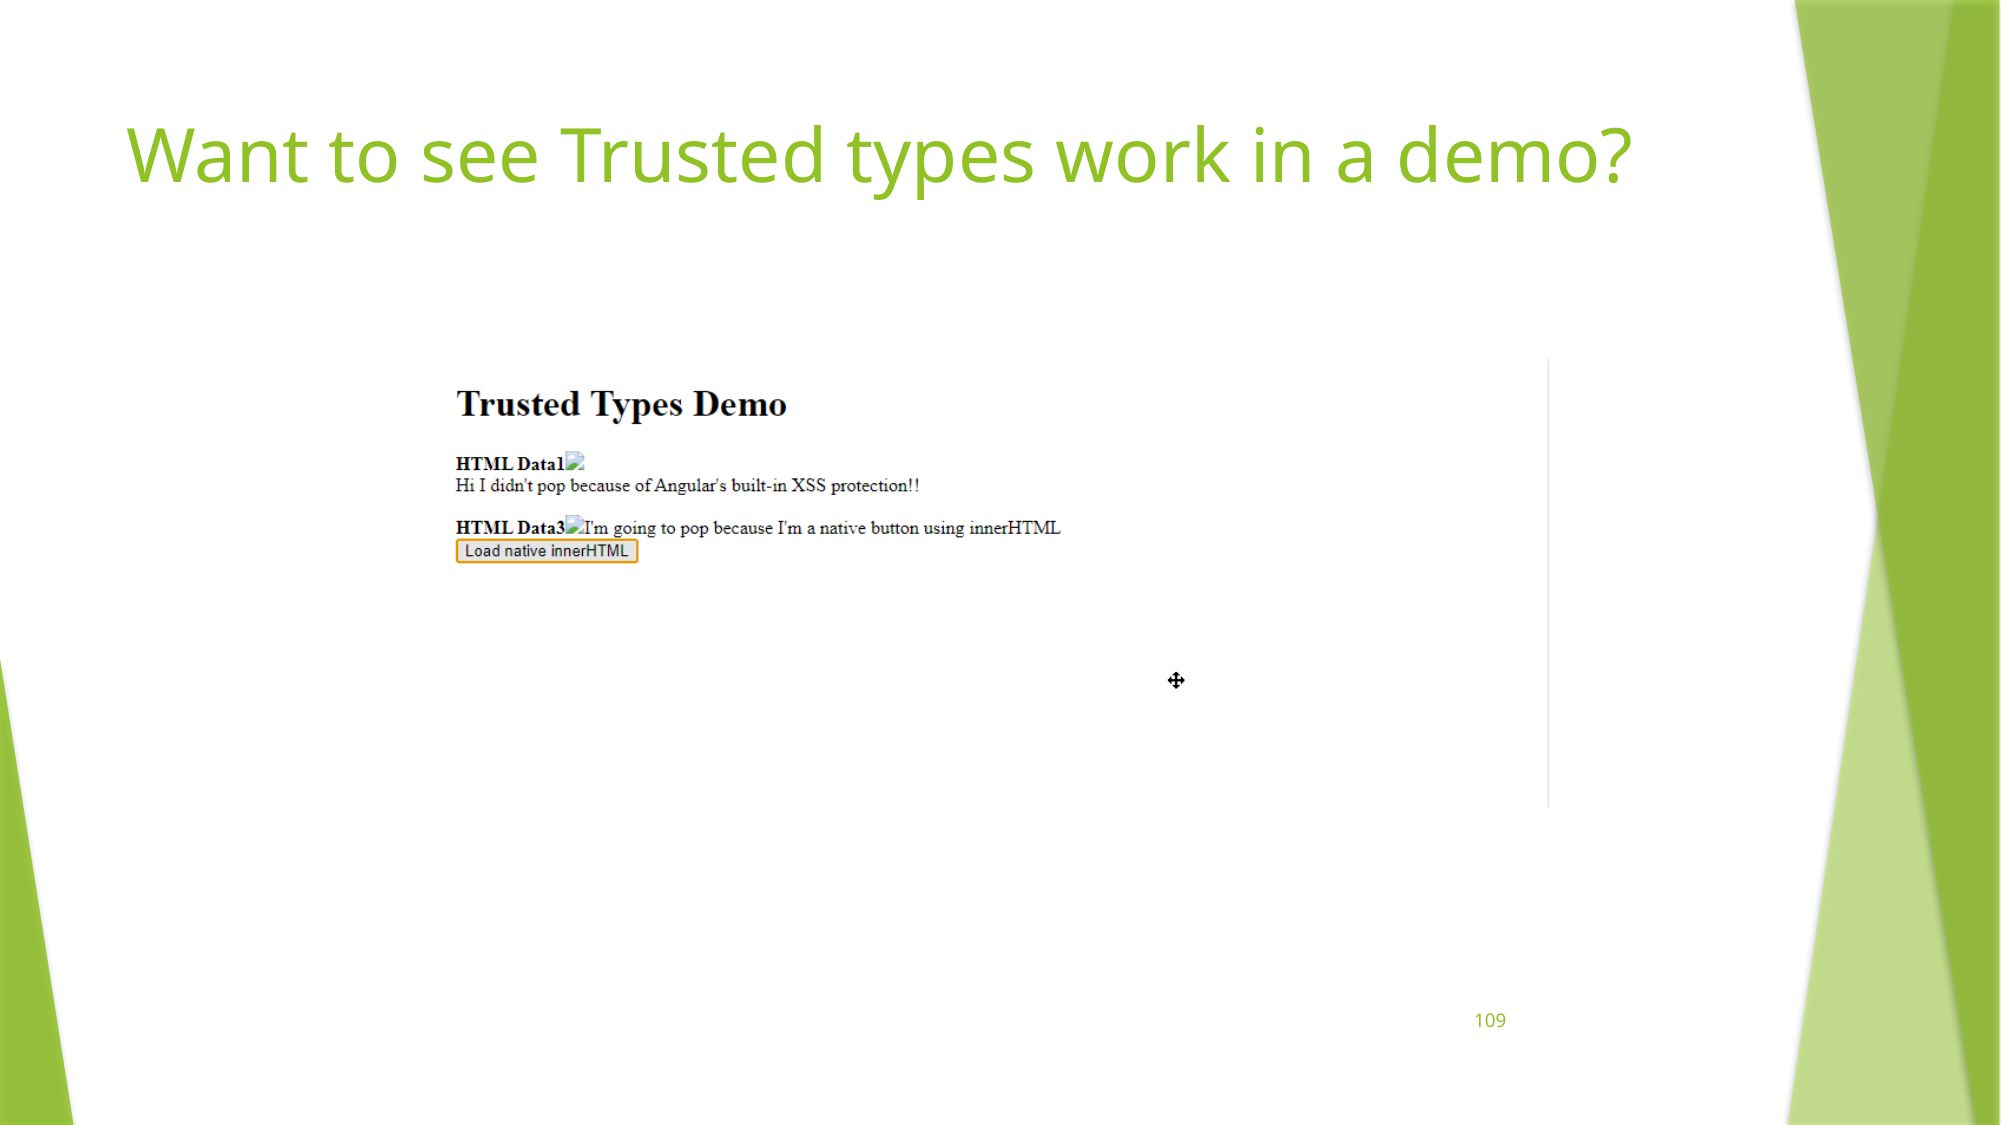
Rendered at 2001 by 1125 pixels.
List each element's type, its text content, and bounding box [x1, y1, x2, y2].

picture [450, 358, 1550, 809]
slide_number 109 [1409, 991, 1522, 1051]
text_box Want to see Trusted types work in a demo? [111, 99, 1654, 317]
